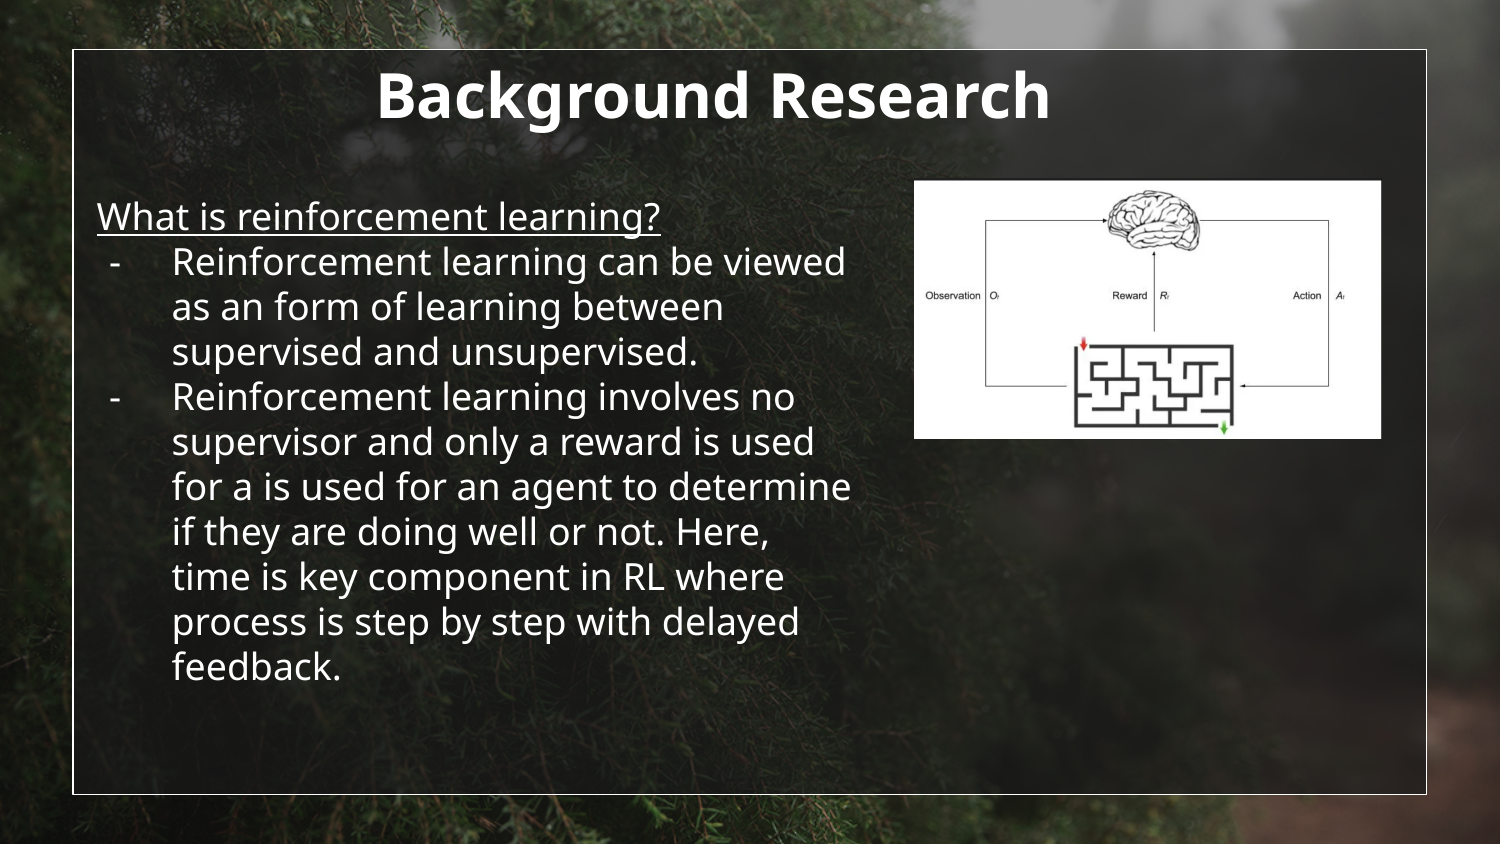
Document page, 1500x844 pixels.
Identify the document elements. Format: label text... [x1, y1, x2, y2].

subtitle What is reinforcement learning? Reinforcement learning can be viewed as an form of learning between supervised and unsupervised. Reinforcement learning involves no supervisor and only a reward is used for a is used for an agent to determine if they are doing well or not. Here, time is key component in RL where process is step by step with delayed feedback. [81, 178, 869, 641]
title Background Research [118, 40, 1382, 135]
picture [0, 0, 1500, 844]
